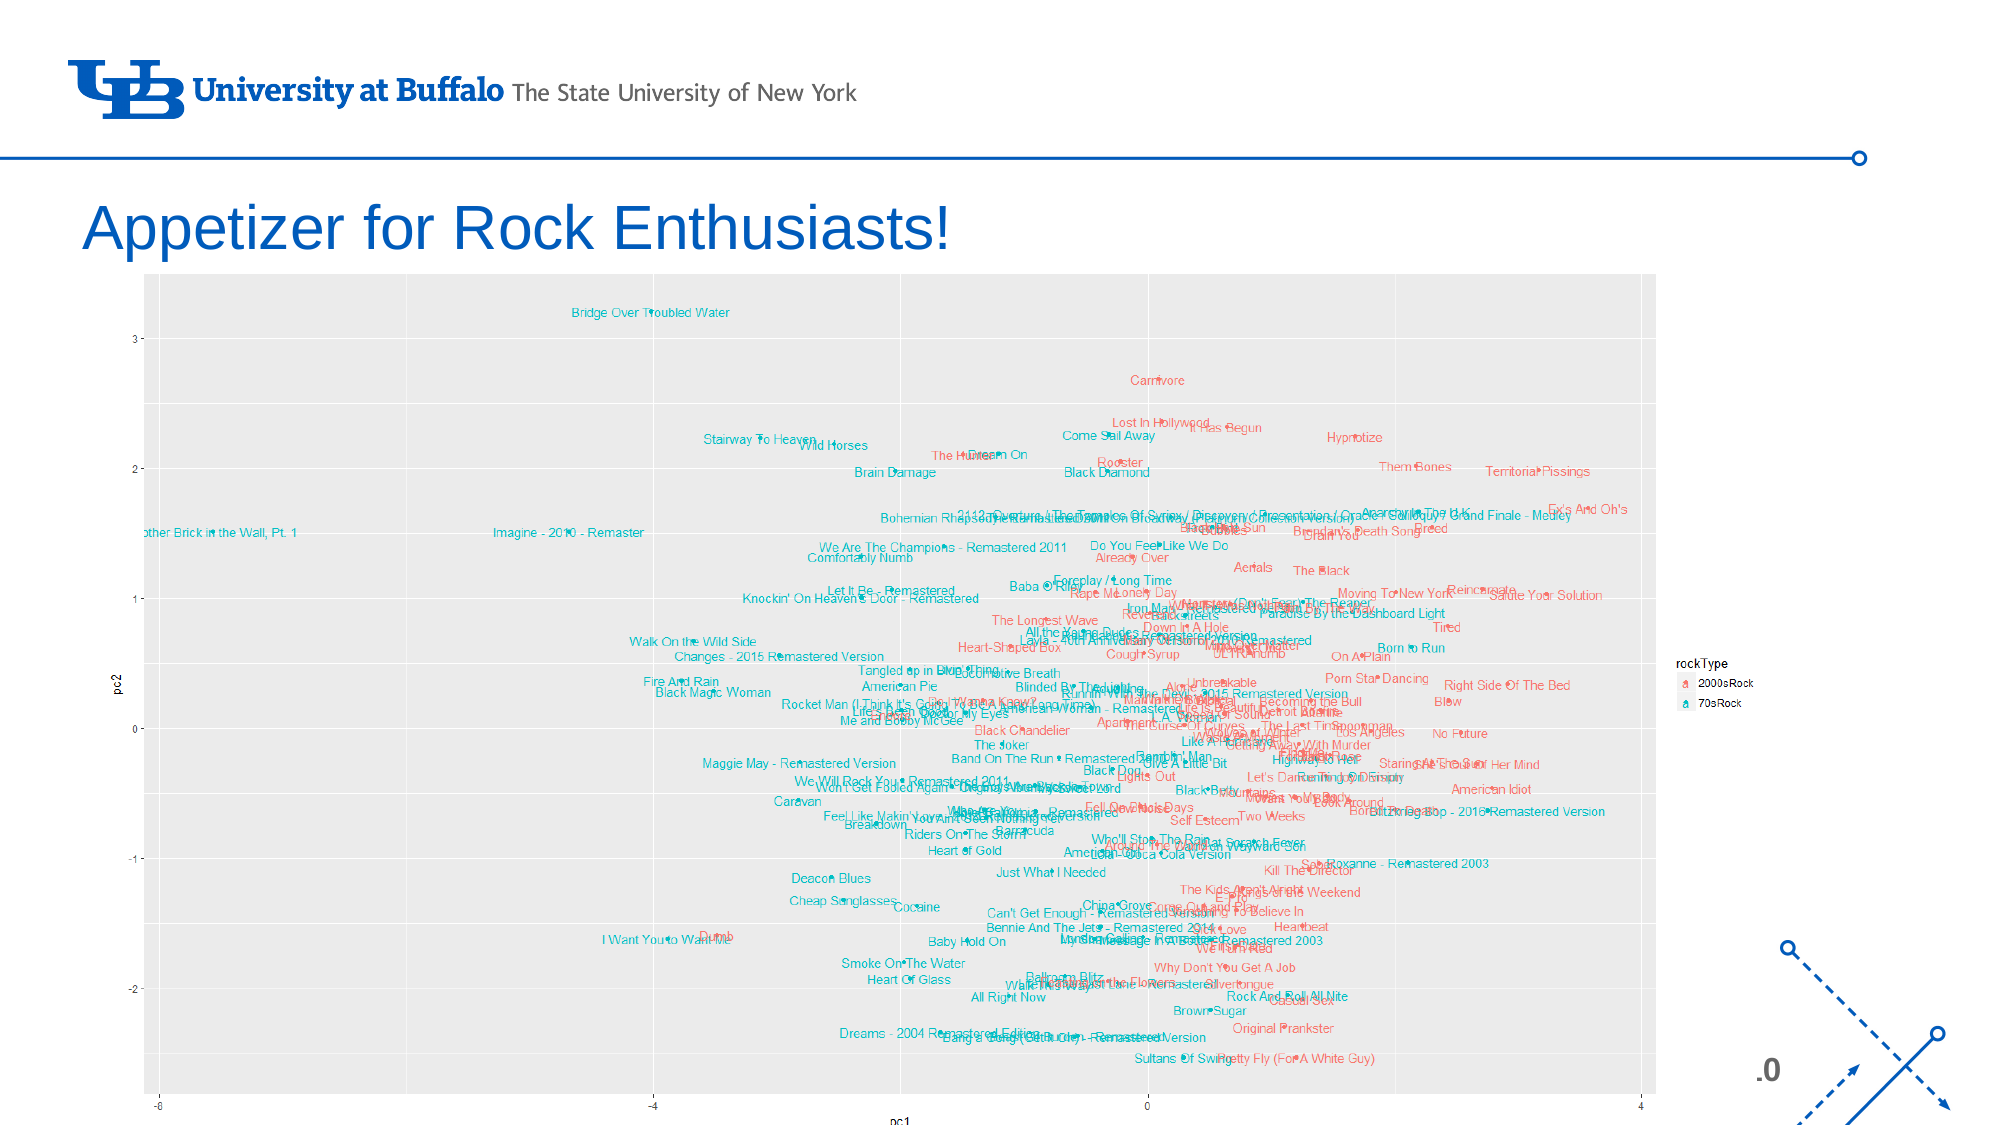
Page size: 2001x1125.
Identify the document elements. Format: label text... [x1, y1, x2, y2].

title Appetizer for Rock Enthusiasts! [67, 128, 1793, 271]
picture [0, 0, 2000, 1125]
